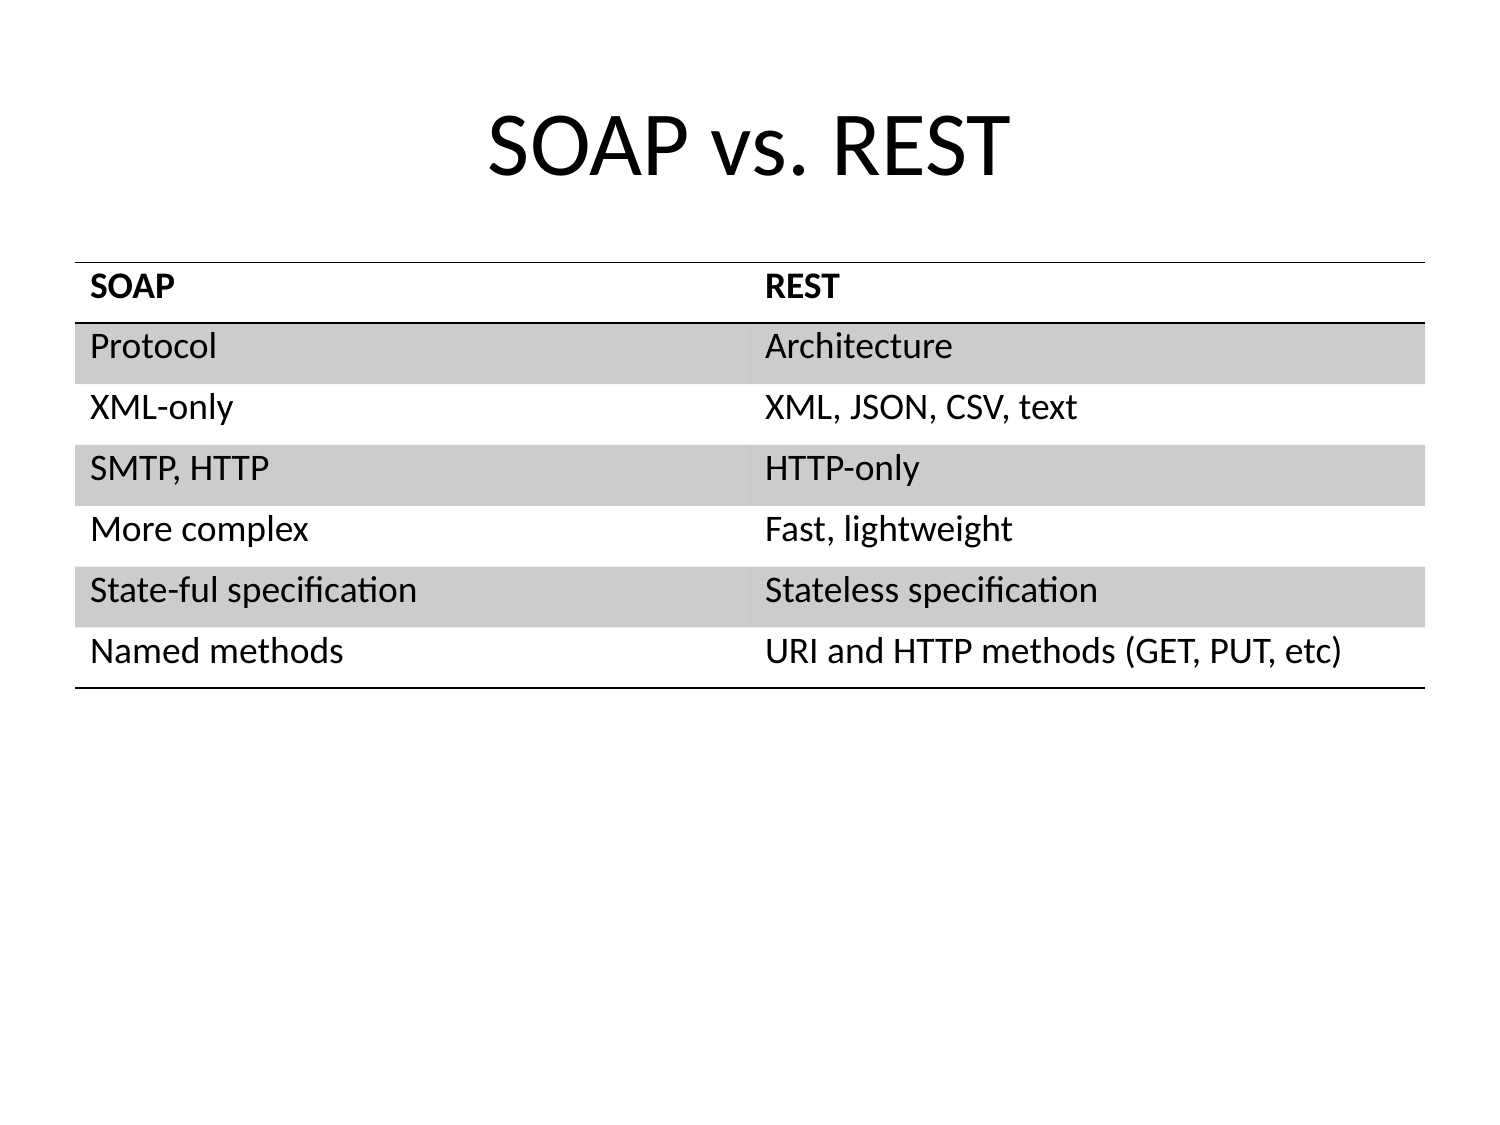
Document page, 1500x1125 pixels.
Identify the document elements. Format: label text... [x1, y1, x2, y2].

table_cell Architecture [750, 324, 1425, 384]
table_cell Named methods [75, 627, 750, 687]
title SOAP vs. REST [75, 45, 1425, 233]
table_cell Stateless specification [750, 567, 1425, 627]
table_cell Fast, lightweight [750, 506, 1425, 567]
table_cell URI and HTTP methods (GET, PUT, etc) [750, 627, 1425, 687]
table_header REST [750, 263, 1425, 322]
table_cell HTTP-only [750, 445, 1425, 506]
table_cell More complex [75, 506, 750, 567]
table_cell Protocol [75, 324, 750, 384]
table_cell SMTP, HTTP [75, 445, 750, 506]
table_cell State-ful specification [75, 567, 750, 627]
table_cell XML-only [75, 384, 750, 445]
table_header SOAP [75, 263, 750, 322]
table_cell XML, JSON, CSV, text [750, 384, 1425, 445]
